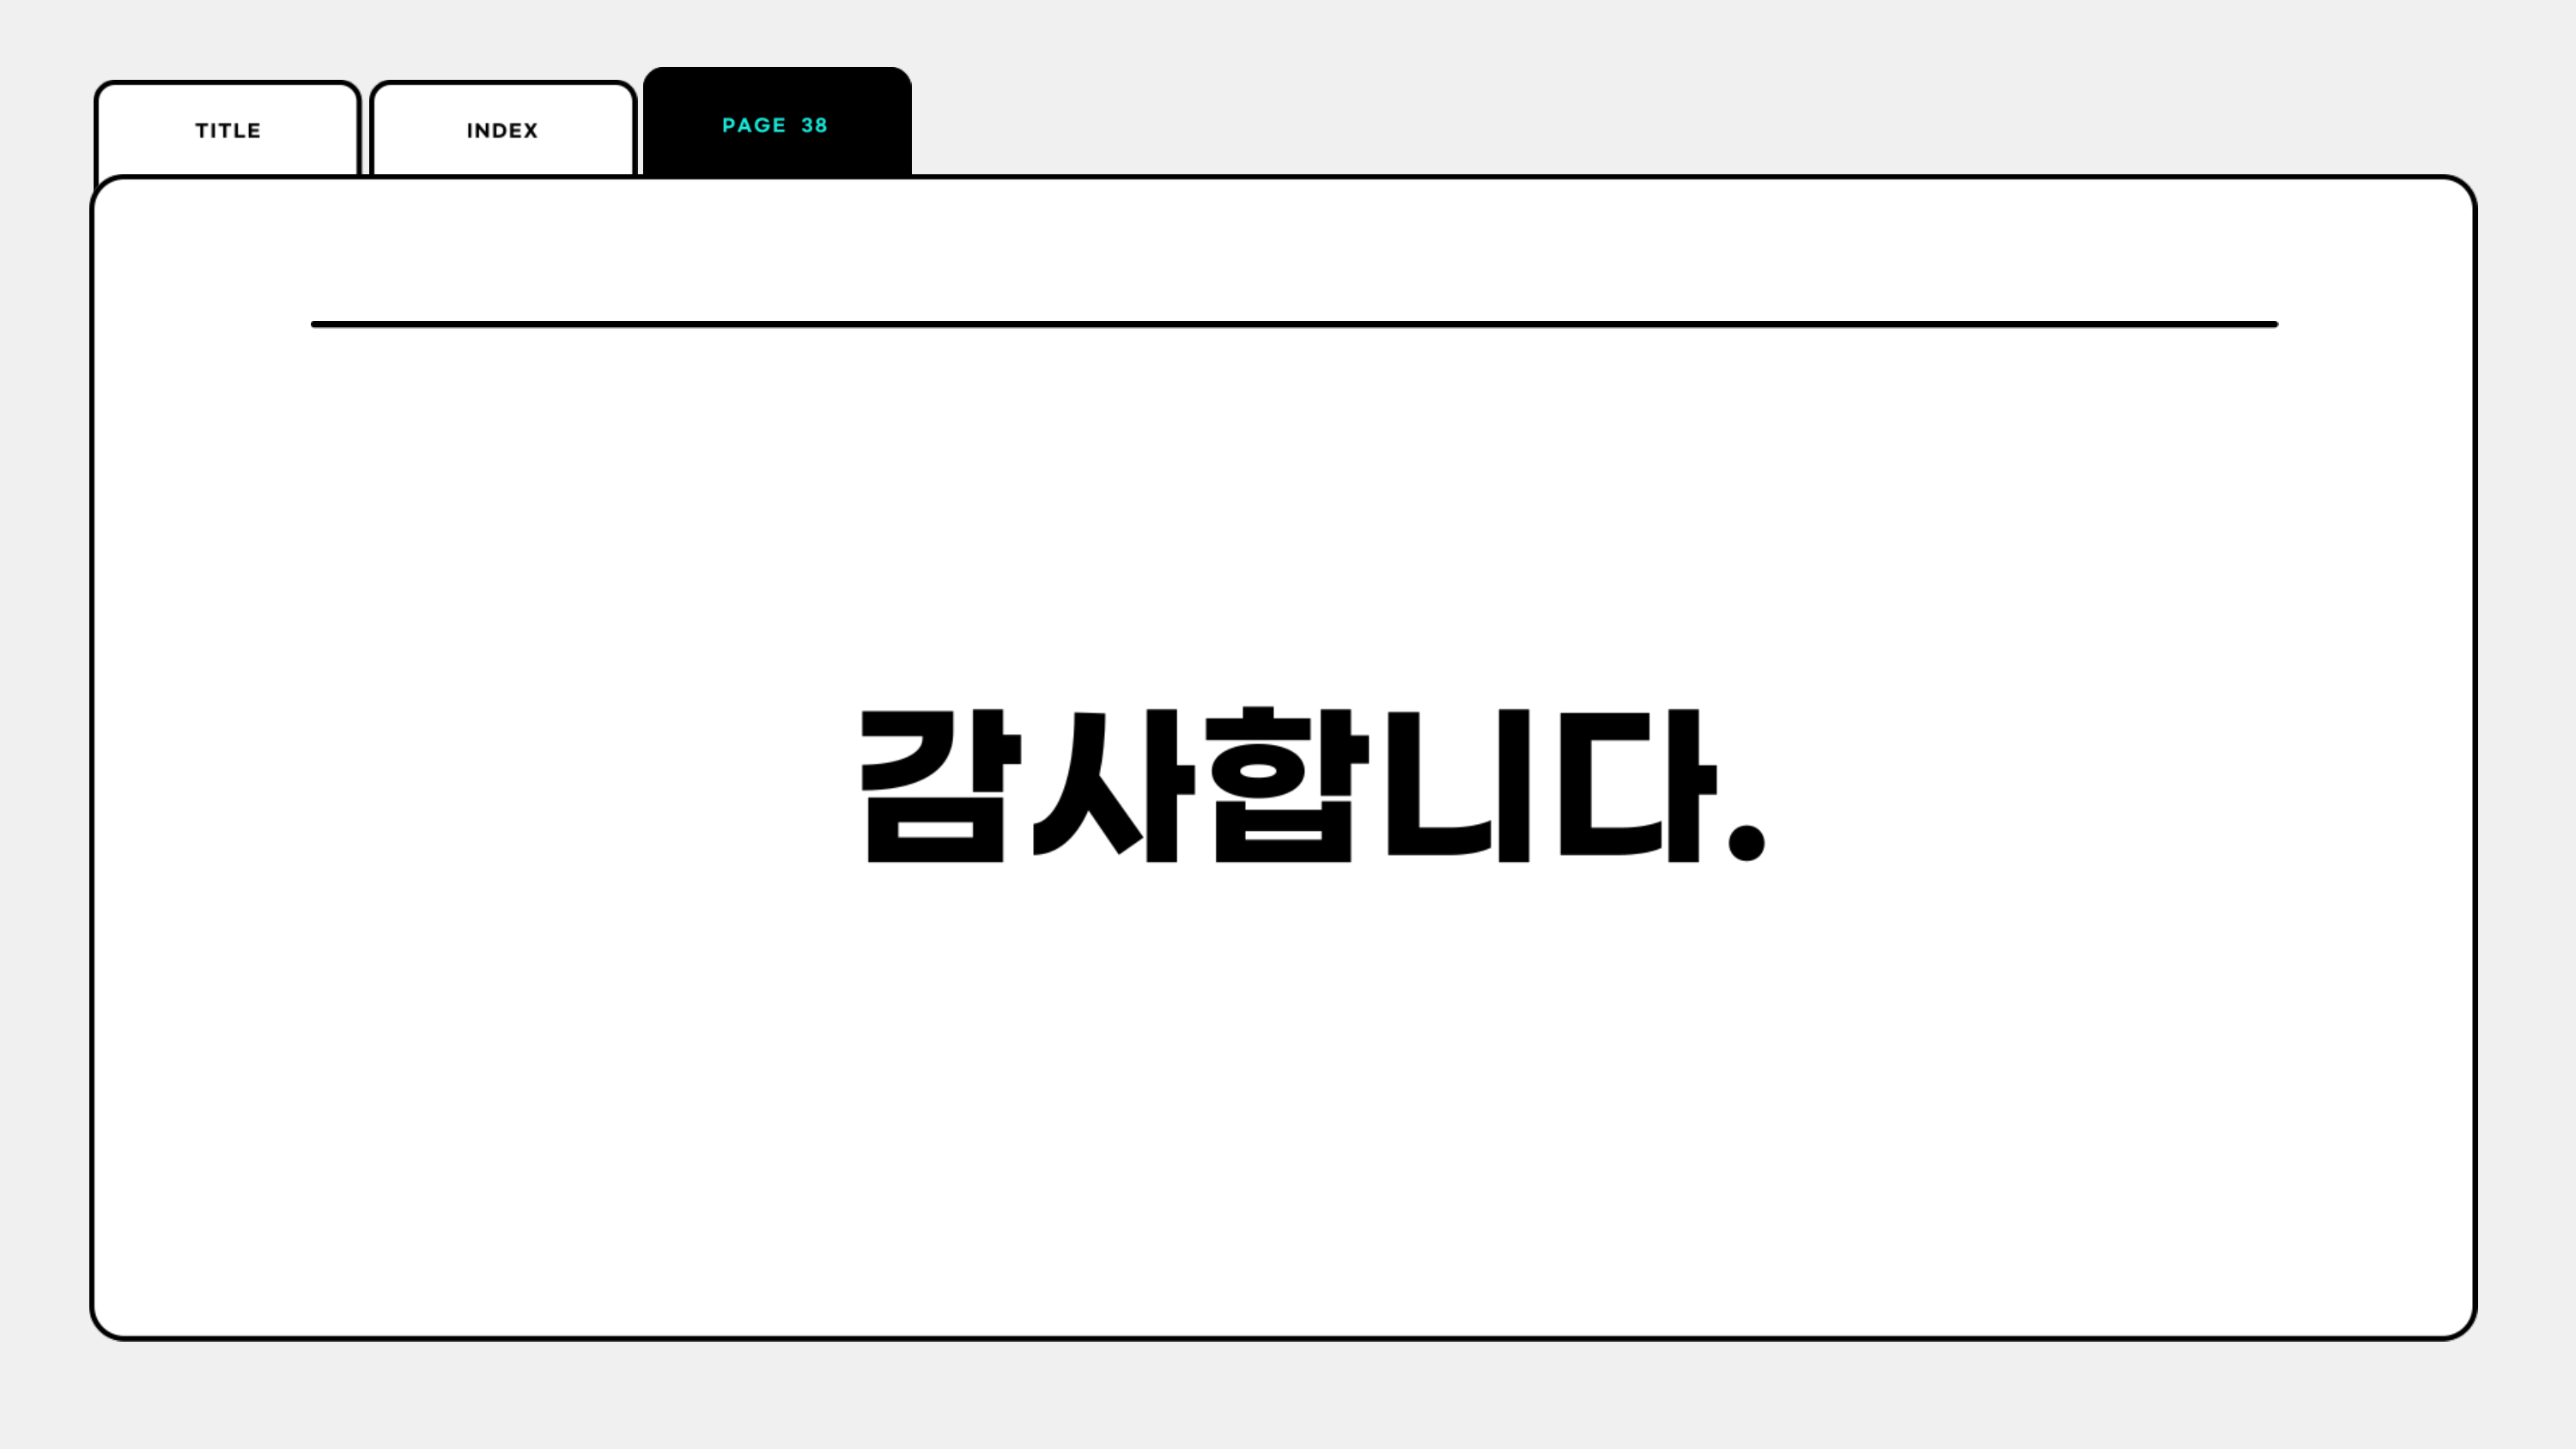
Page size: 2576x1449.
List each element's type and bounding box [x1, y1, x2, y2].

picture [140, 112, 299, 157]
text_box [643, 66, 912, 172]
picture [207, 599, 2250, 1052]
text_box [368, 80, 638, 172]
picture [416, 112, 580, 157]
picture [703, 108, 849, 157]
text_box [311, 321, 2280, 329]
text_box [94, 80, 363, 172]
text_box [89, 174, 2478, 1342]
